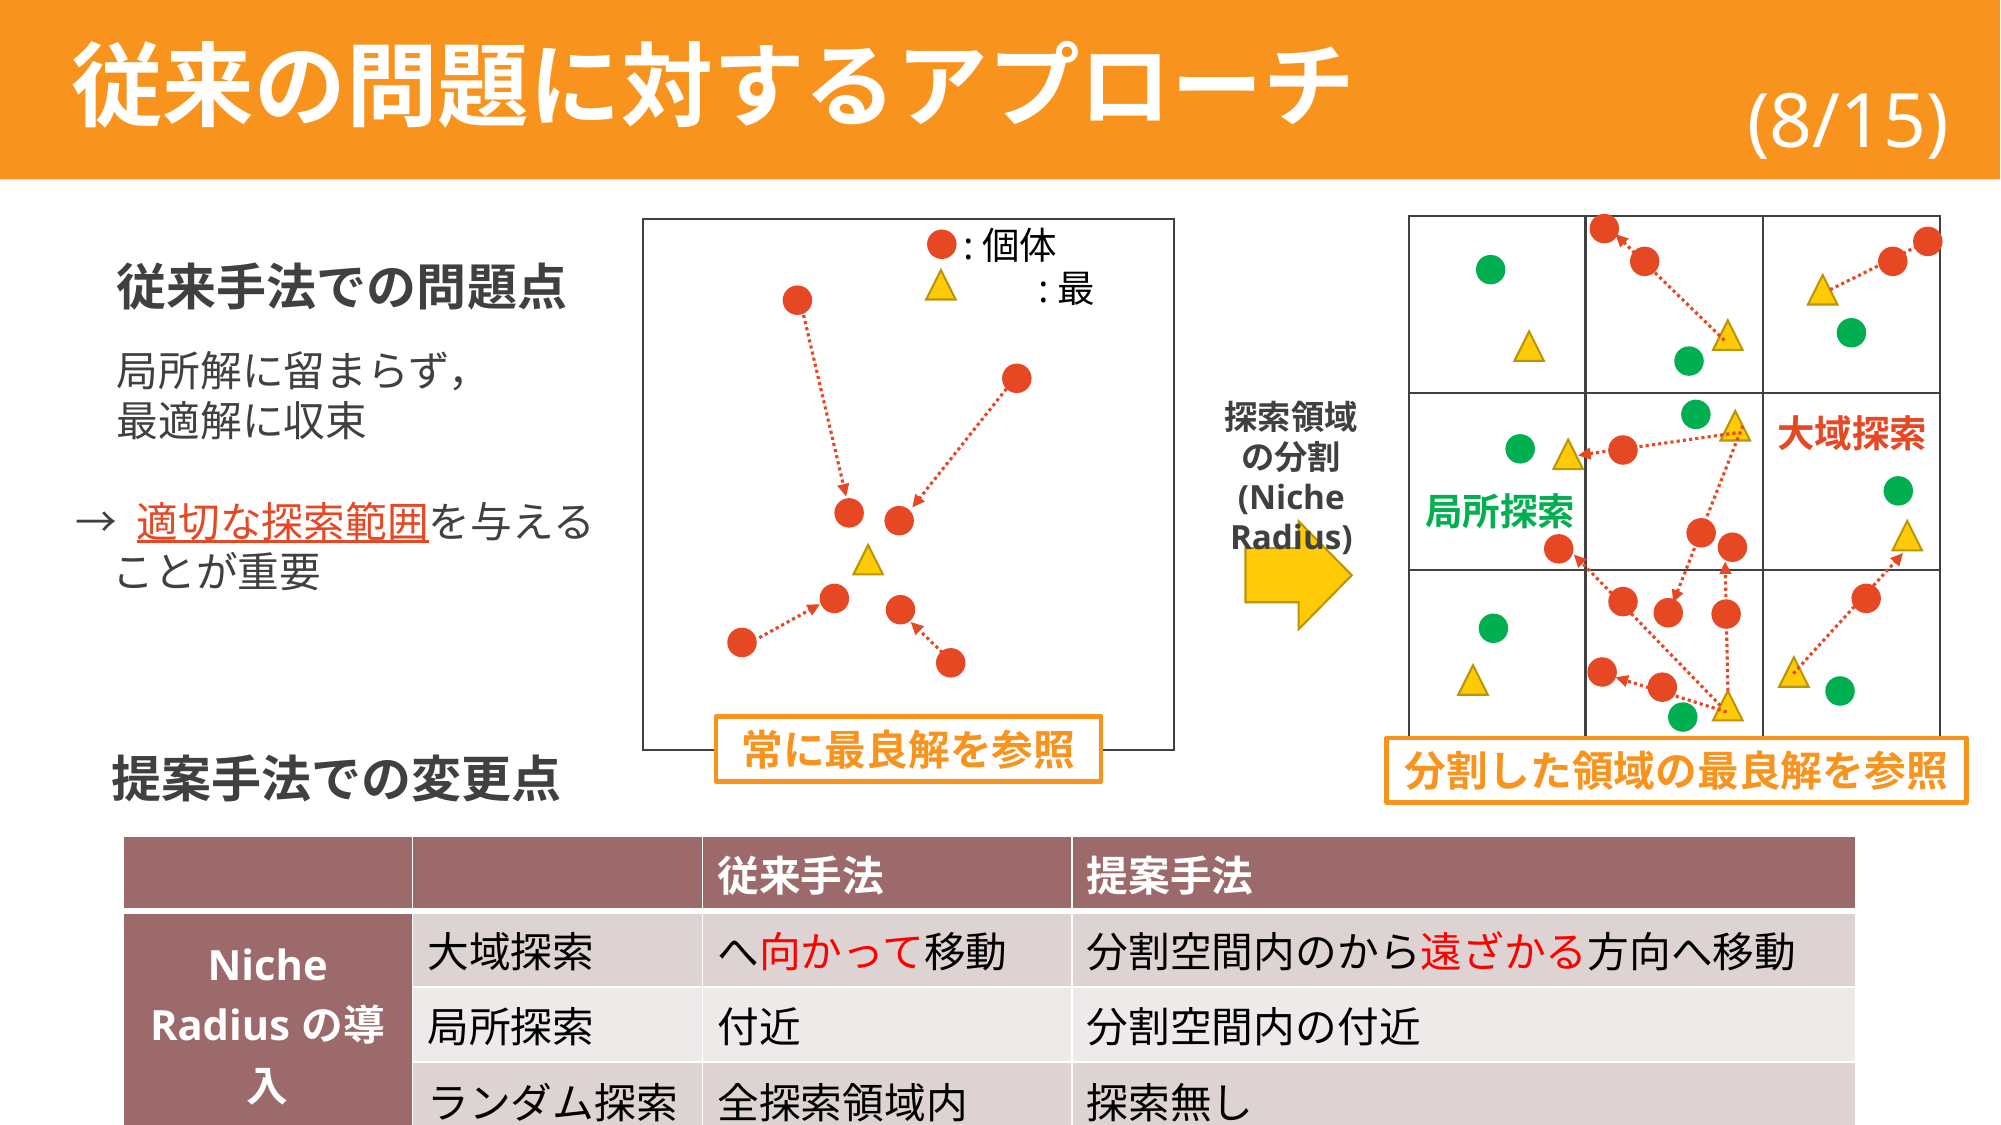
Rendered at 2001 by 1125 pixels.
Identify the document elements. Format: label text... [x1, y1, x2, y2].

text_box [1728, 603, 1742, 630]
text_box [1743, 427, 1752, 442]
text_box [1762, 569, 1941, 737]
text_box 分割した領域の最良解を参照 [1386, 737, 1967, 803]
text_box [851, 542, 885, 576]
text_box [726, 626, 758, 659]
text_box [1711, 318, 1745, 351]
text_box [1835, 316, 1868, 349]
text_box [1673, 345, 1705, 377]
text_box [1615, 234, 1725, 341]
text_box [1542, 541, 1575, 565]
text_box [1727, 408, 1744, 425]
text_box [1588, 212, 1621, 245]
text_box 常に最良解を参照 [715, 716, 1102, 782]
text_box [1408, 392, 1584, 569]
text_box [1615, 677, 1727, 712]
text_box [1667, 712, 1699, 733]
text_box [1882, 475, 1915, 507]
text_box [884, 593, 917, 626]
text_box [1913, 225, 1944, 252]
text_box [818, 582, 851, 615]
text_box :個体 [948, 214, 1072, 275]
text_box [1890, 518, 1924, 552]
text_box [883, 504, 915, 537]
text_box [759, 604, 820, 638]
text_box [1824, 675, 1856, 707]
text_box [1477, 612, 1510, 645]
slide_number (8/15) [1514, 68, 1965, 178]
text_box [1573, 554, 1721, 706]
text_box [1584, 215, 1762, 392]
text_box [1408, 215, 1584, 392]
text_box [1762, 463, 1941, 569]
text_box 探索領域 の分割 (Niche Radius) [1158, 388, 1408, 564]
text_box → 適切な探索範囲を与える ことが重要 [60, 487, 611, 603]
text_box [1512, 329, 1546, 362]
text_box [1608, 456, 1638, 466]
text_box [1806, 272, 1840, 306]
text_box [803, 314, 847, 497]
text_box [924, 267, 958, 301]
text_box [833, 497, 865, 529]
text_box [1001, 362, 1033, 395]
text_box [1762, 392, 1941, 402]
text_box [1584, 392, 1762, 569]
text_box [1777, 656, 1811, 688]
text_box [910, 621, 943, 653]
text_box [1673, 425, 1743, 603]
text_box [934, 647, 967, 679]
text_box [1578, 432, 1673, 456]
text_box [781, 284, 814, 316]
title 従来の問題に対するアプローチ [56, 0, 1782, 180]
text_box 提案手法での変更点 [96, 740, 582, 815]
text_box [1456, 662, 1490, 696]
text_box [1680, 398, 1712, 425]
text_box [1408, 569, 1584, 737]
text_box 大域探索 [1762, 402, 1958, 463]
text_box [1504, 433, 1537, 465]
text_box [1830, 234, 1940, 290]
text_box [1793, 553, 1903, 674]
text_box [1711, 691, 1745, 722]
text_box 従来手法での問題点 局所解に留まらず， 最適解に収束 [102, 247, 665, 503]
text_box [1721, 603, 1725, 630]
text_box [1551, 437, 1585, 471]
text_box [1584, 569, 1762, 737]
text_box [912, 388, 1007, 508]
text_box [1244, 564, 1354, 632]
text_box [1474, 253, 1507, 286]
text_box [1743, 535, 1749, 559]
text_box [926, 228, 948, 261]
text_box [642, 218, 1175, 751]
text_box [1762, 215, 1941, 392]
text_box 局所探索 [1410, 480, 1606, 541]
